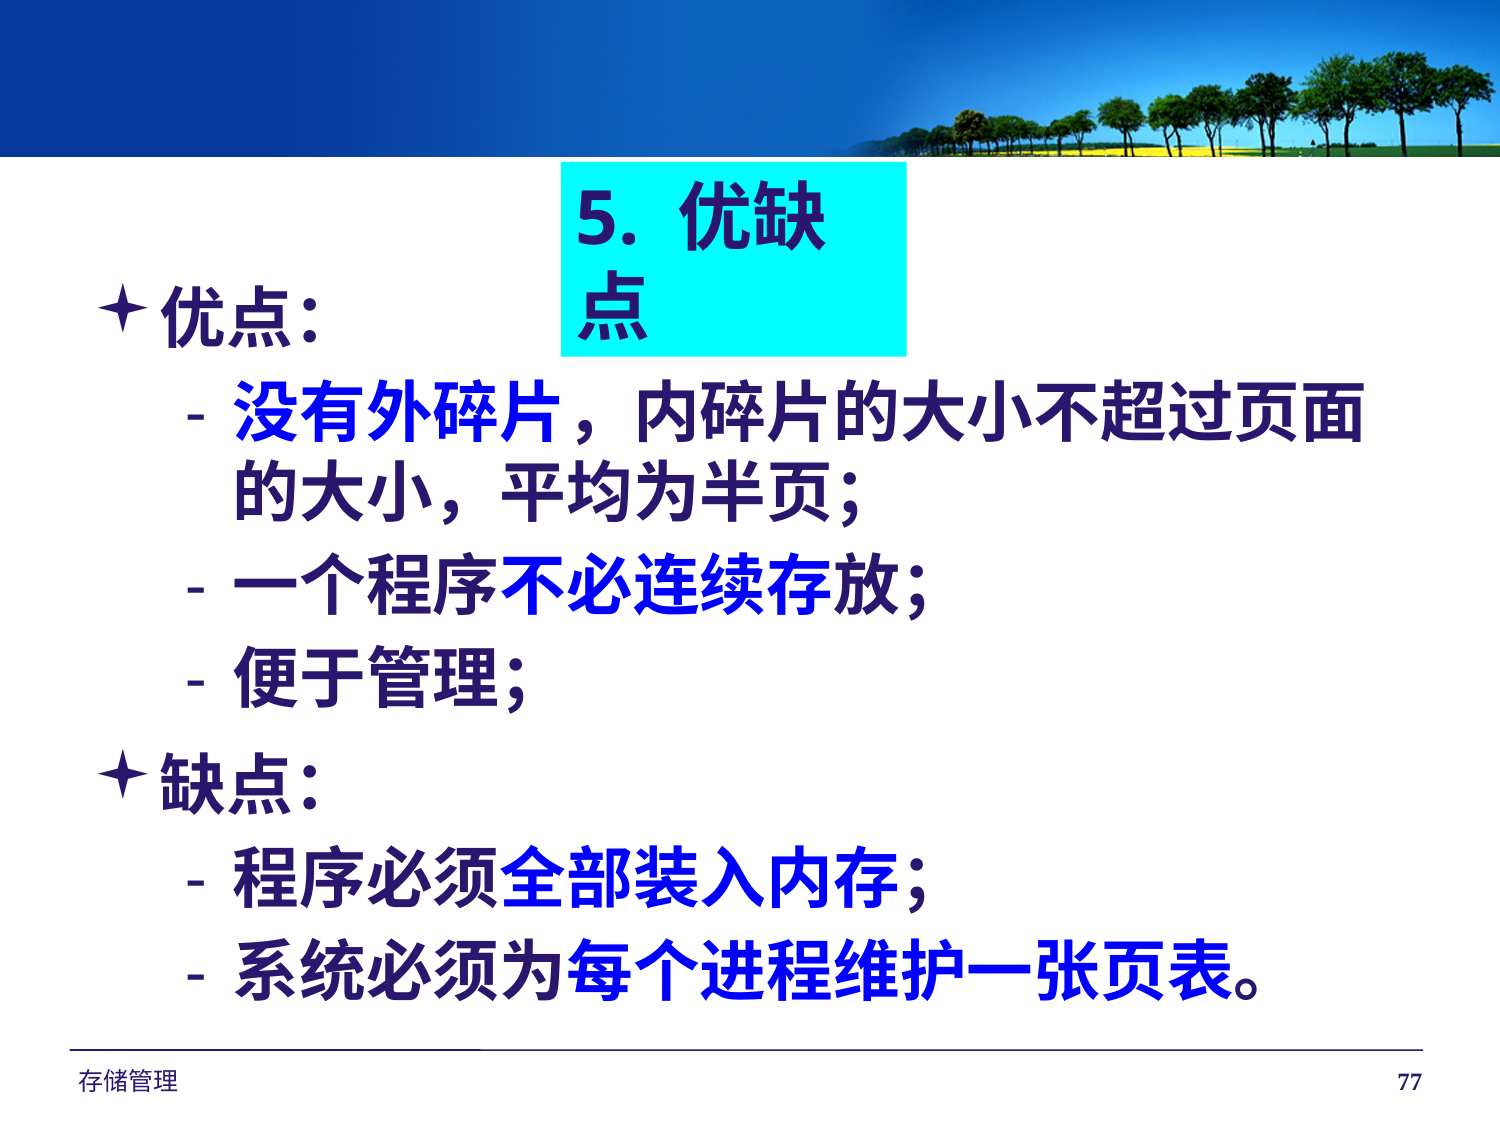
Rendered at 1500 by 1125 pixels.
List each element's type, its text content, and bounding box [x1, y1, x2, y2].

picture [0, 0, 1500, 157]
text_box 优点： 没有外碎片，内碎片的大小不超过页面的大小，平均为半页； 一个程序不必连续存放； 便于管理； 缺点： 程序必须全部装入内存； 系统必须为每个进程维护一张页表。 [78, 268, 1431, 1017]
slide_number 存储管理 [63, 1057, 414, 1095]
text_box 5. 优缺点 [560, 161, 907, 268]
footer 77 [962, 1057, 1438, 1095]
